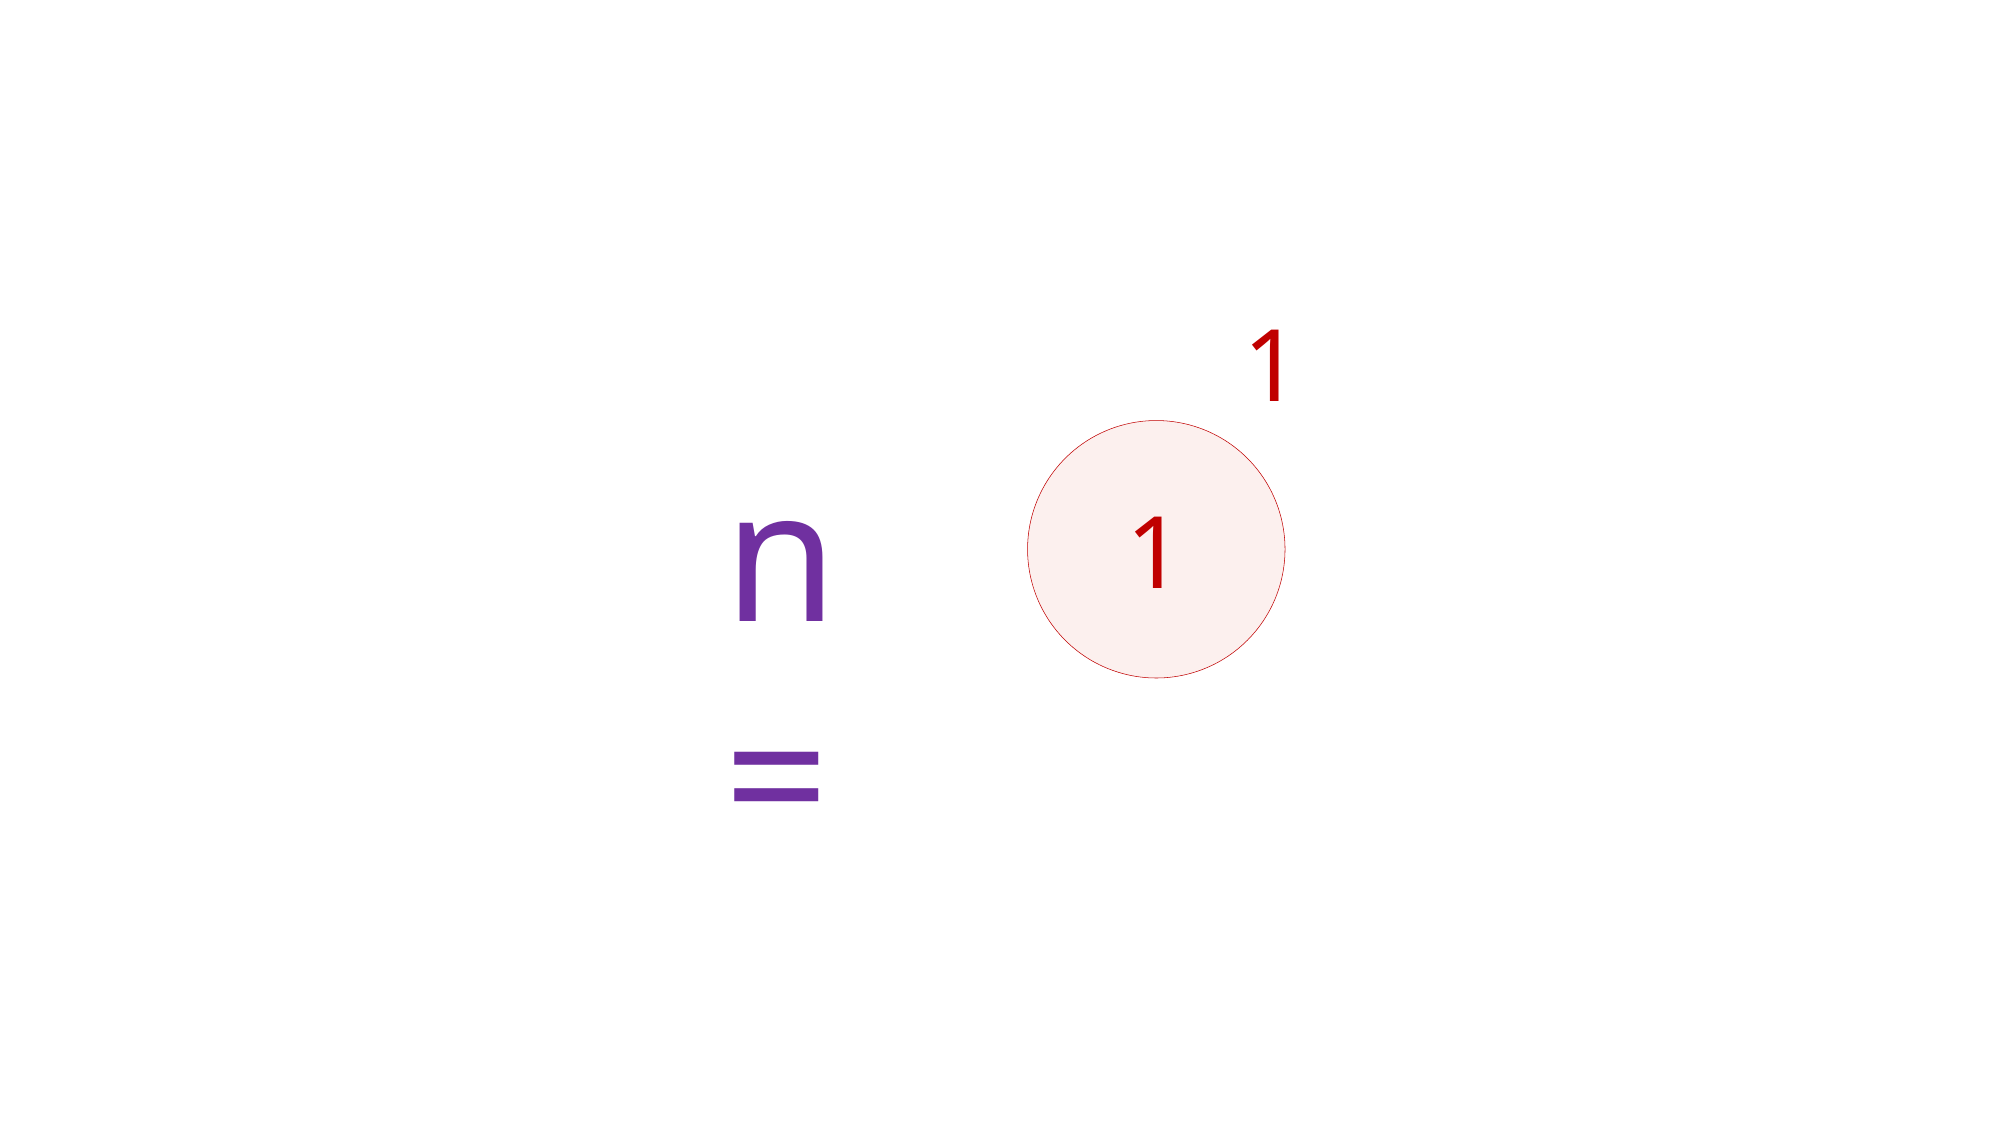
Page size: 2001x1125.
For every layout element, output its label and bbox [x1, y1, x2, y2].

text_box [709, 294, 1639, 679]
